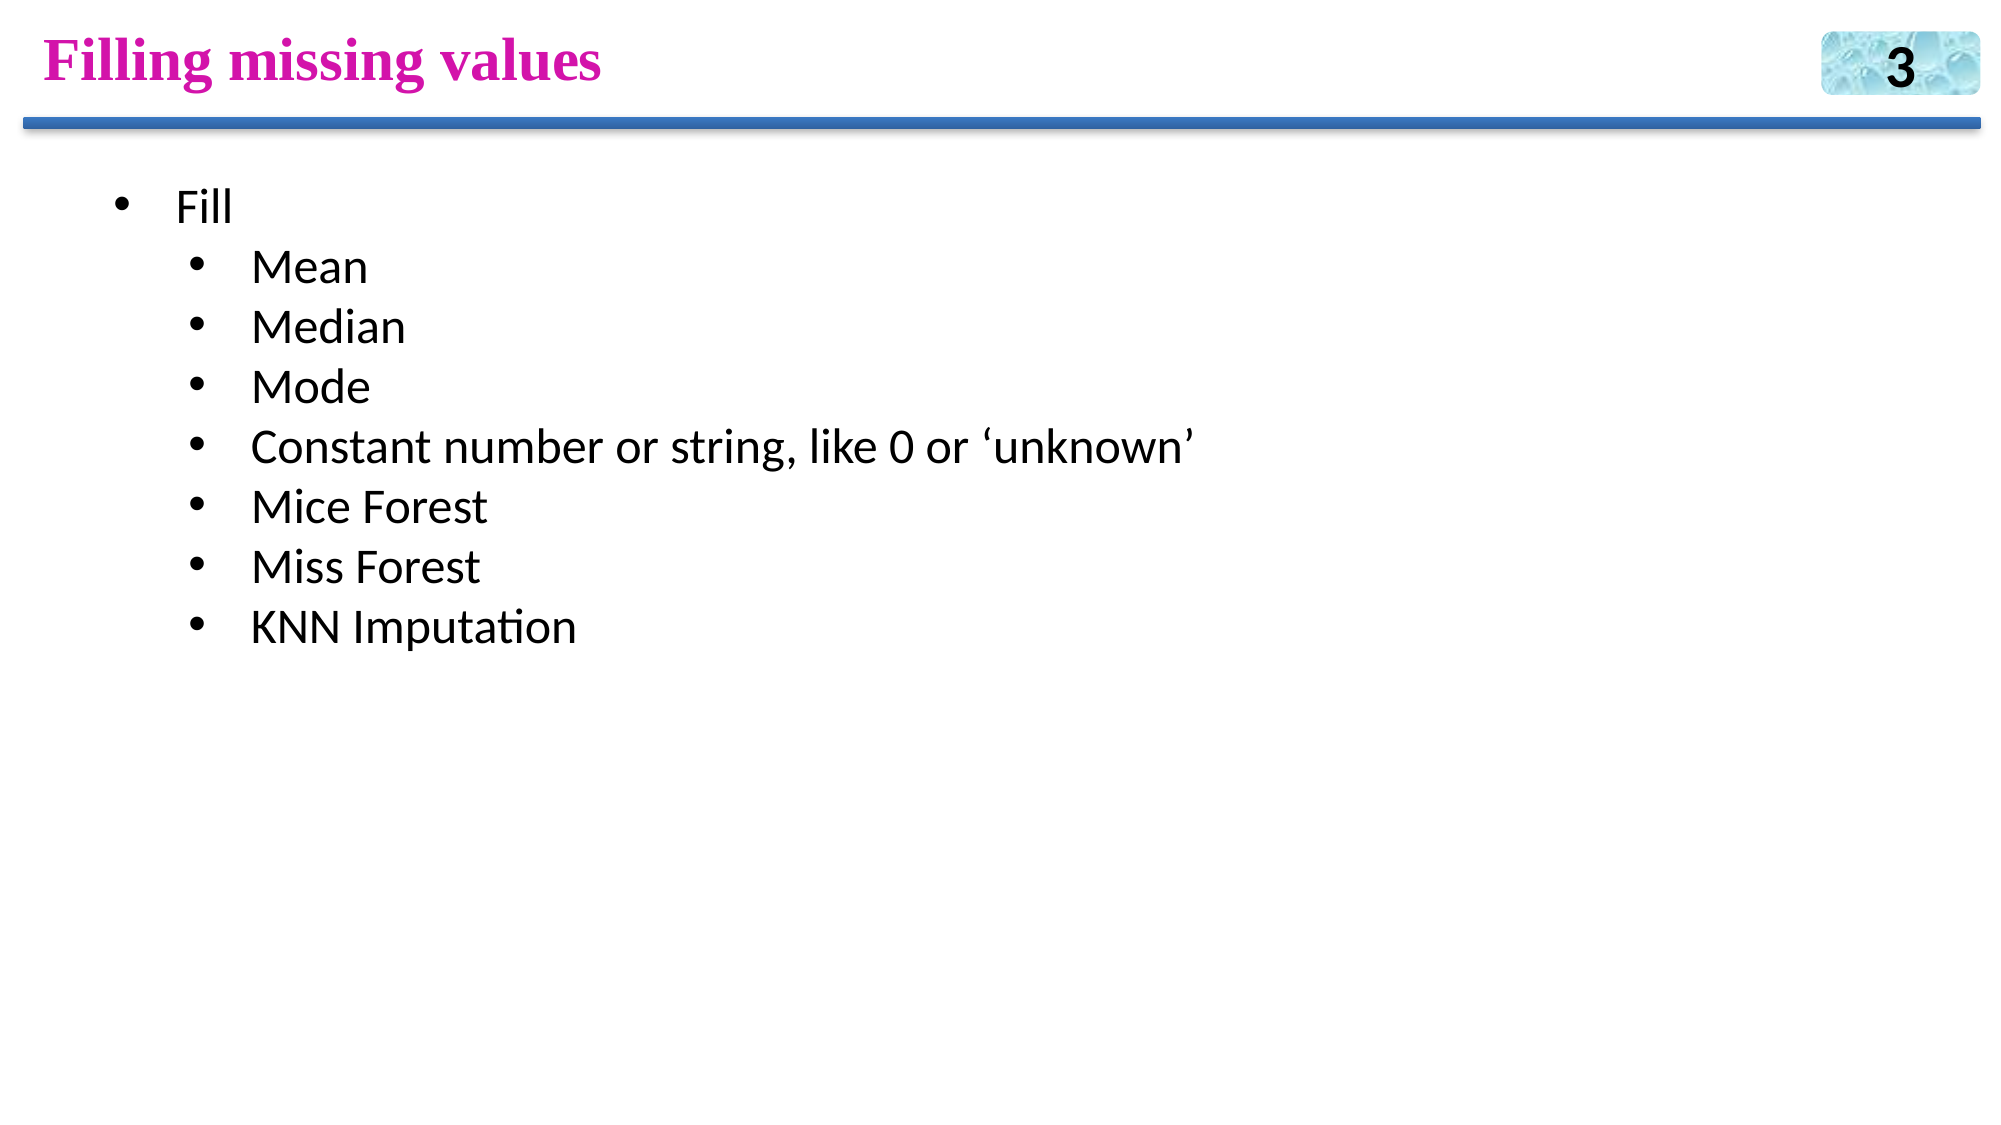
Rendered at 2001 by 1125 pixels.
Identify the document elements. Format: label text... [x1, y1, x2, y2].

text_box Fill Mean Median Mode Constant number or string, like 0 or ‘unknown’ Mice Forest Miss Forest KNN Imputation [23, 165, 1327, 661]
title Filling missing values [23, 19, 1440, 104]
text_box [23, 117, 1981, 129]
text_box 3 [1821, 31, 1981, 95]
